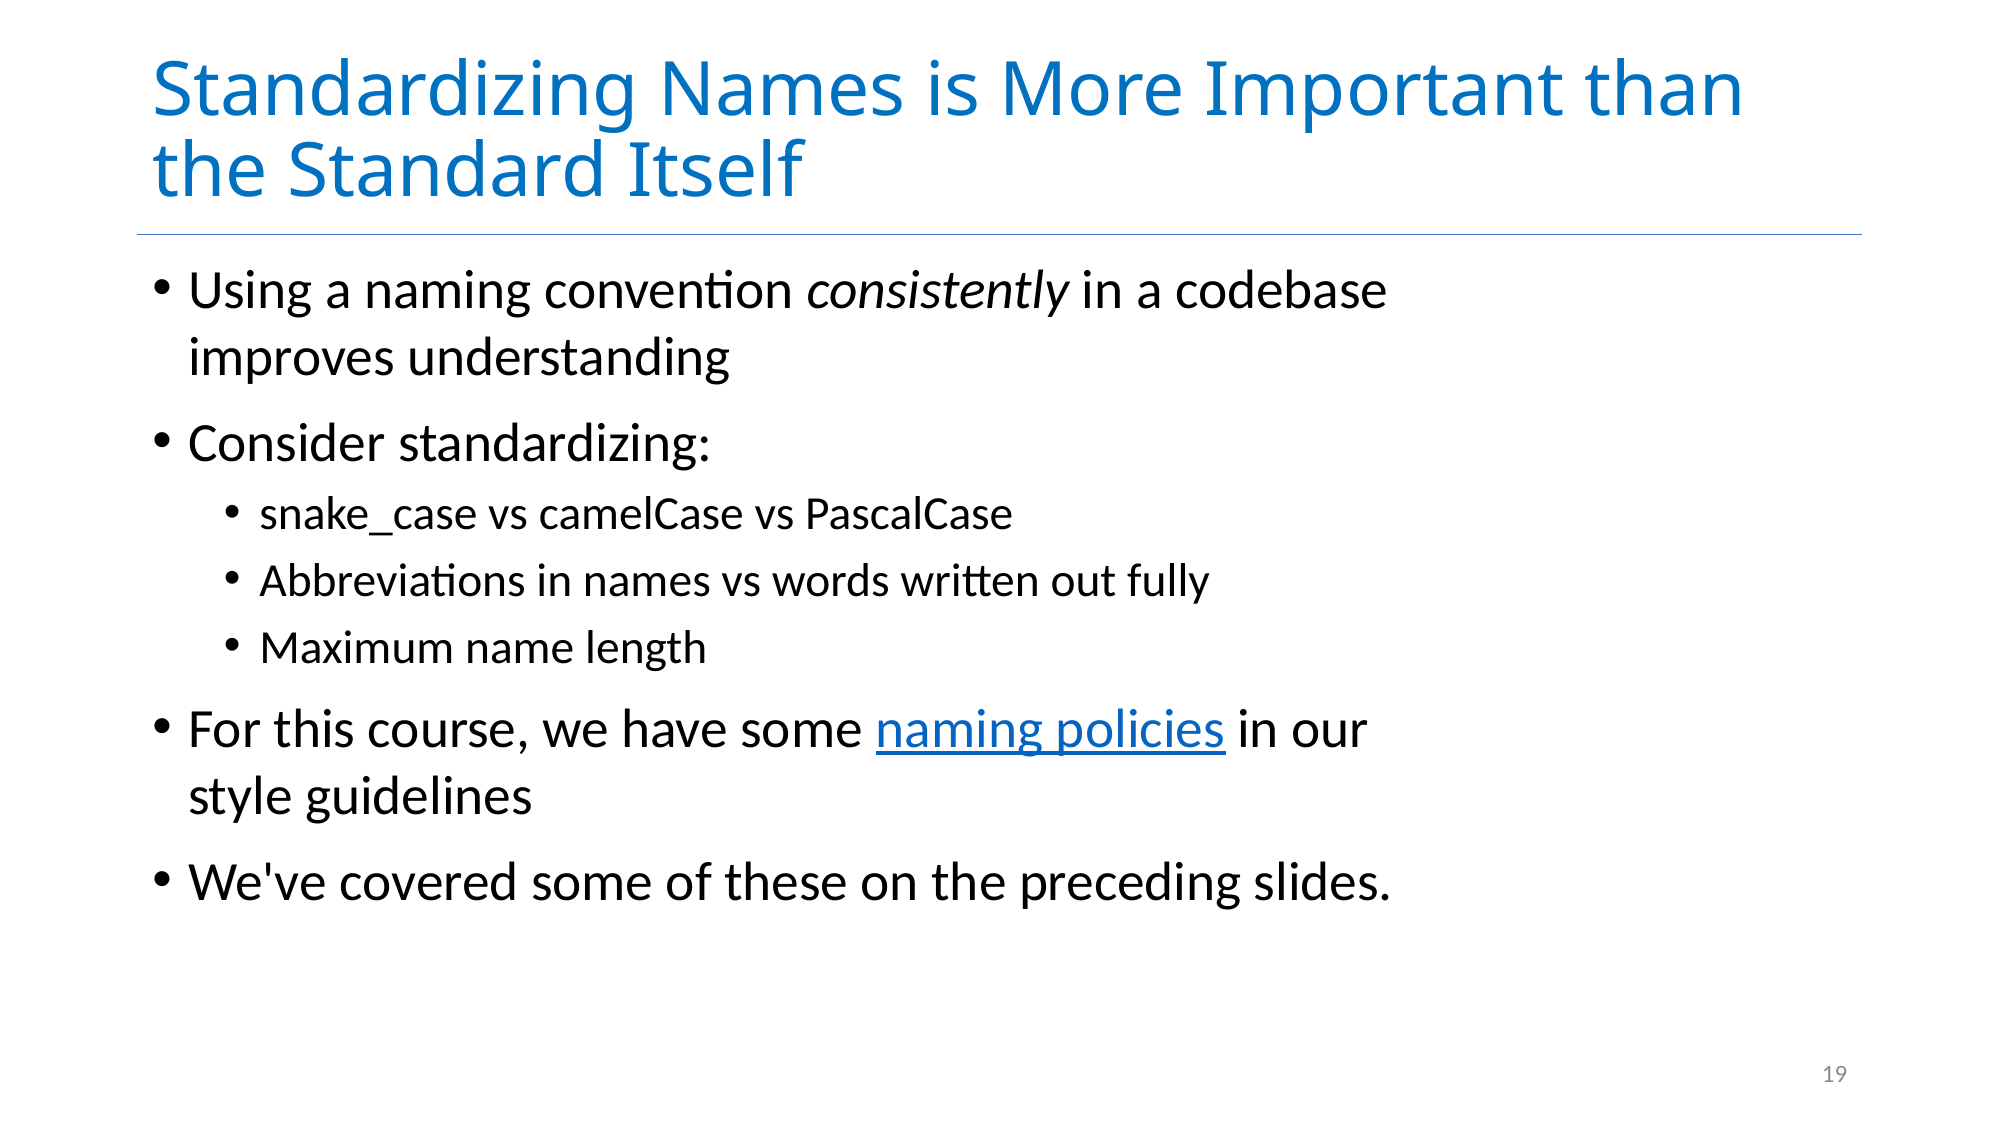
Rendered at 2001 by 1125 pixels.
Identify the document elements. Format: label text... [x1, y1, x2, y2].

title Standardizing Names is More Important than the Standard Itself [137, 3, 1863, 221]
list Using a naming convention consistently in a codebase improves understanding Consider standardizing: snake_case vs camelCase vs PascalCase Abbreviations in names vs words written out fully Maximum name length For this course, we have some naming policies in our style guidelines We've covered some of these on the preceding slides. [137, 246, 1432, 960]
slide_number 19 [1412, 1042, 1863, 1103]
